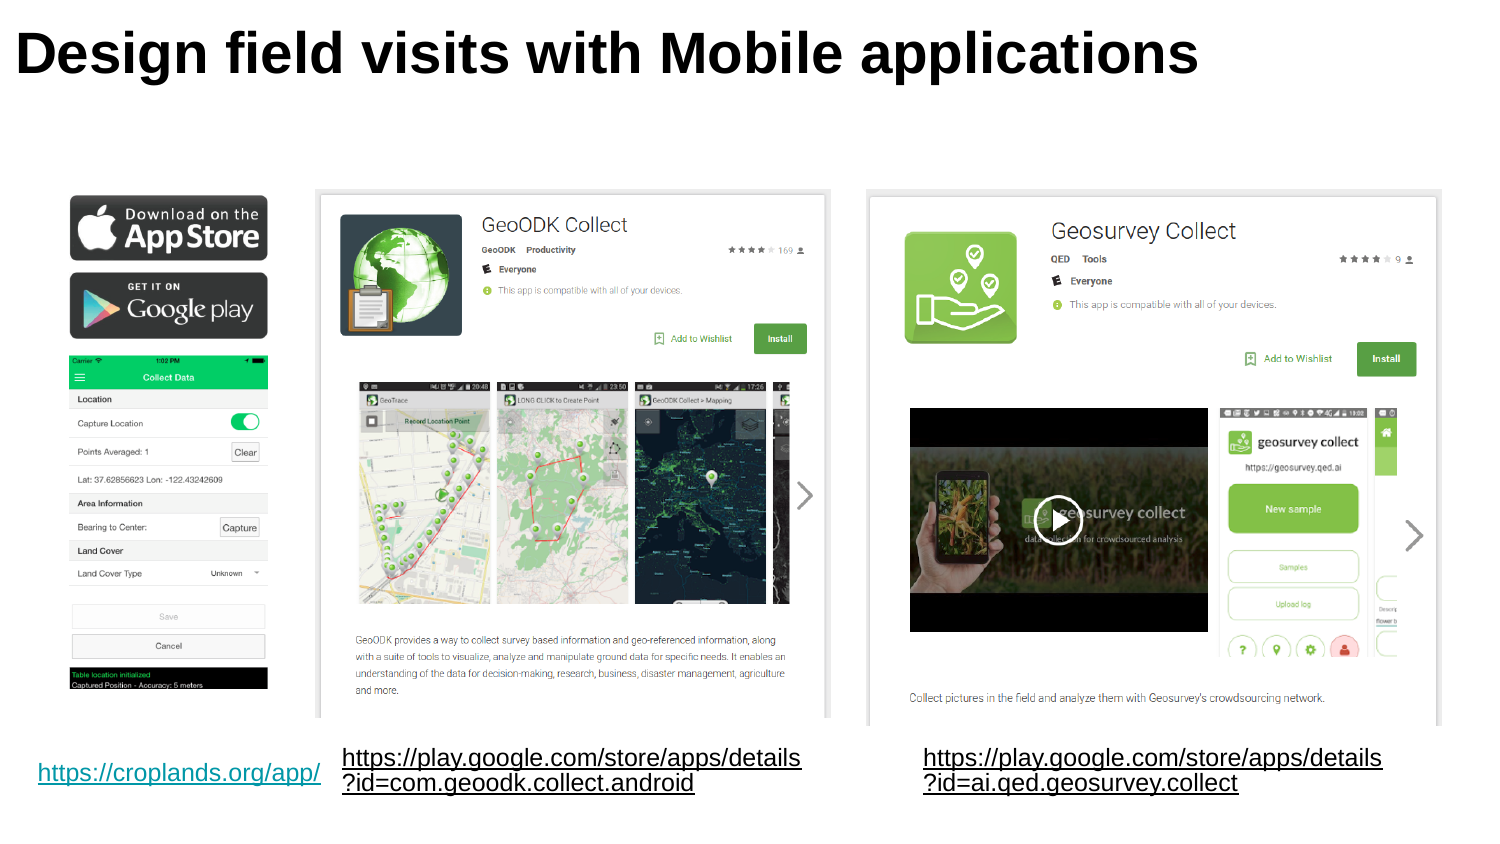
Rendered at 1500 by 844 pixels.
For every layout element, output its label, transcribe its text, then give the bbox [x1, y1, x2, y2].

picture [315, 189, 831, 718]
title Design field visits with Mobile applications [0, 0, 1398, 94]
text_box https://croplands.org/app/ [22, 731, 343, 813]
picture [866, 188, 1443, 726]
text_box https://play.google.com/store/apps/details?id=com.geoodk.collect.android [343, 738, 819, 805]
text_box https://play.google.com/store/apps/details?id=ai.qed.geosurvey.collect [908, 738, 1401, 805]
picture [64, 189, 271, 689]
